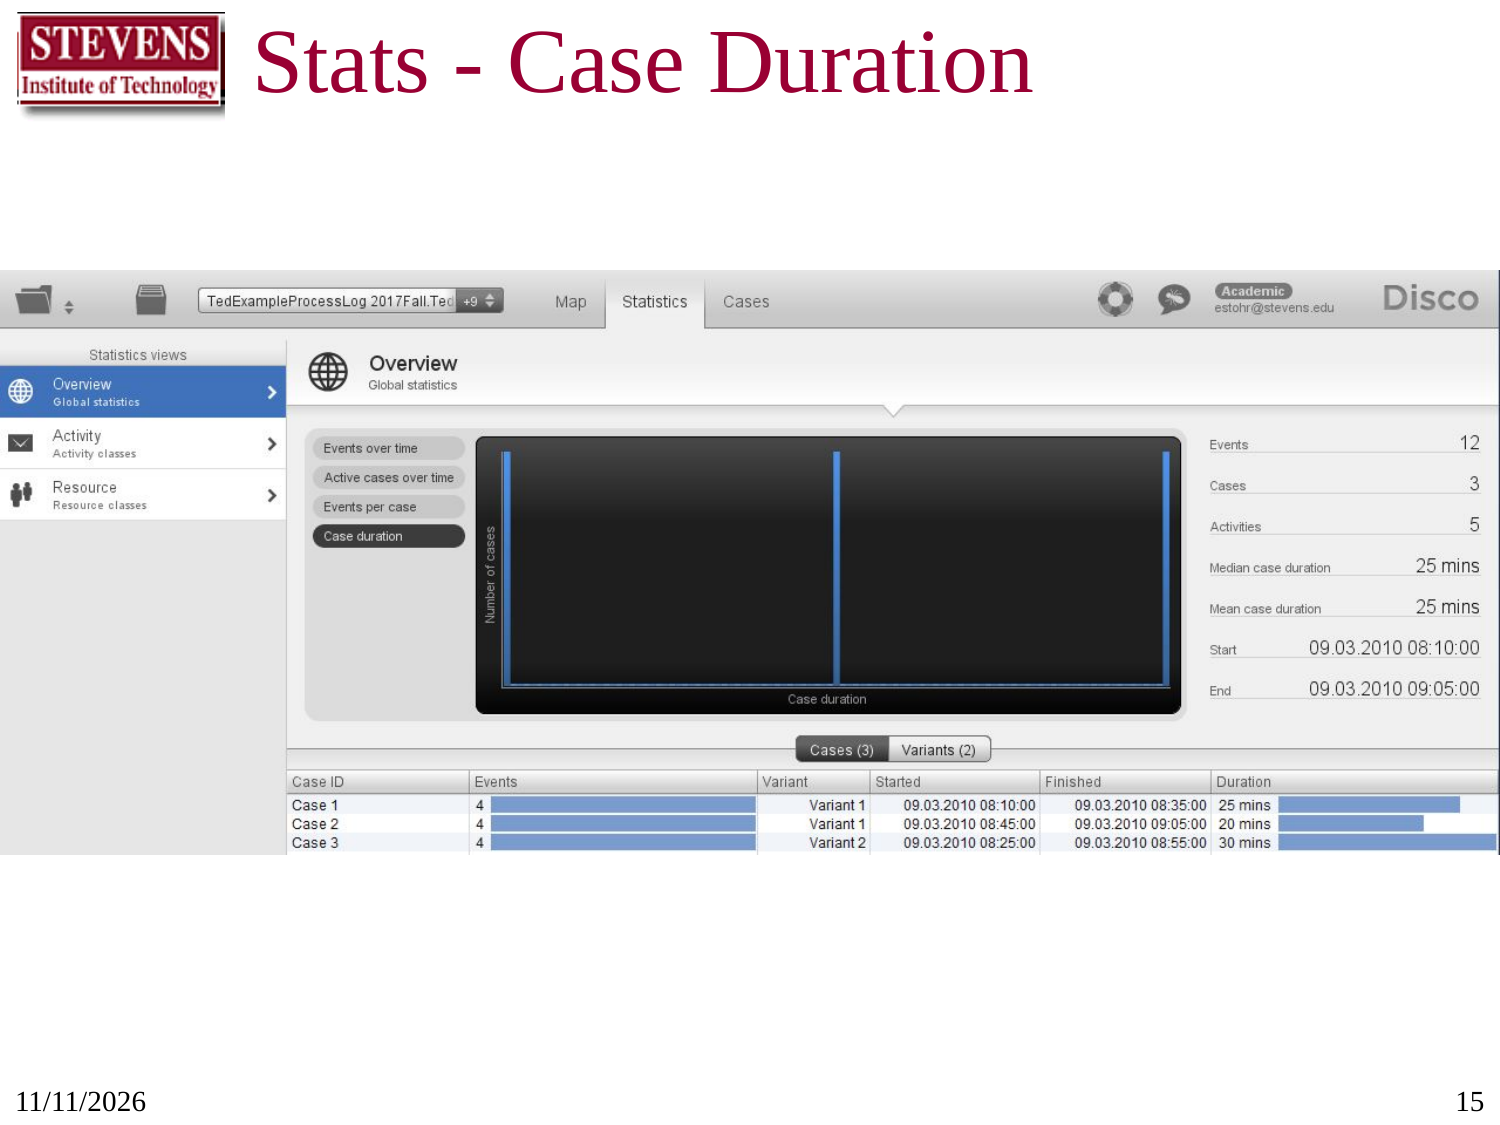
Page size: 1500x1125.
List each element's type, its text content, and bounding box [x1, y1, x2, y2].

picture [0, 269, 1500, 856]
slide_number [0, 1074, 313, 1125]
picture [17, 12, 225, 137]
slide_number 15 [1287, 1074, 1500, 1125]
title Stats - Case Duration [237, 12, 1500, 100]
